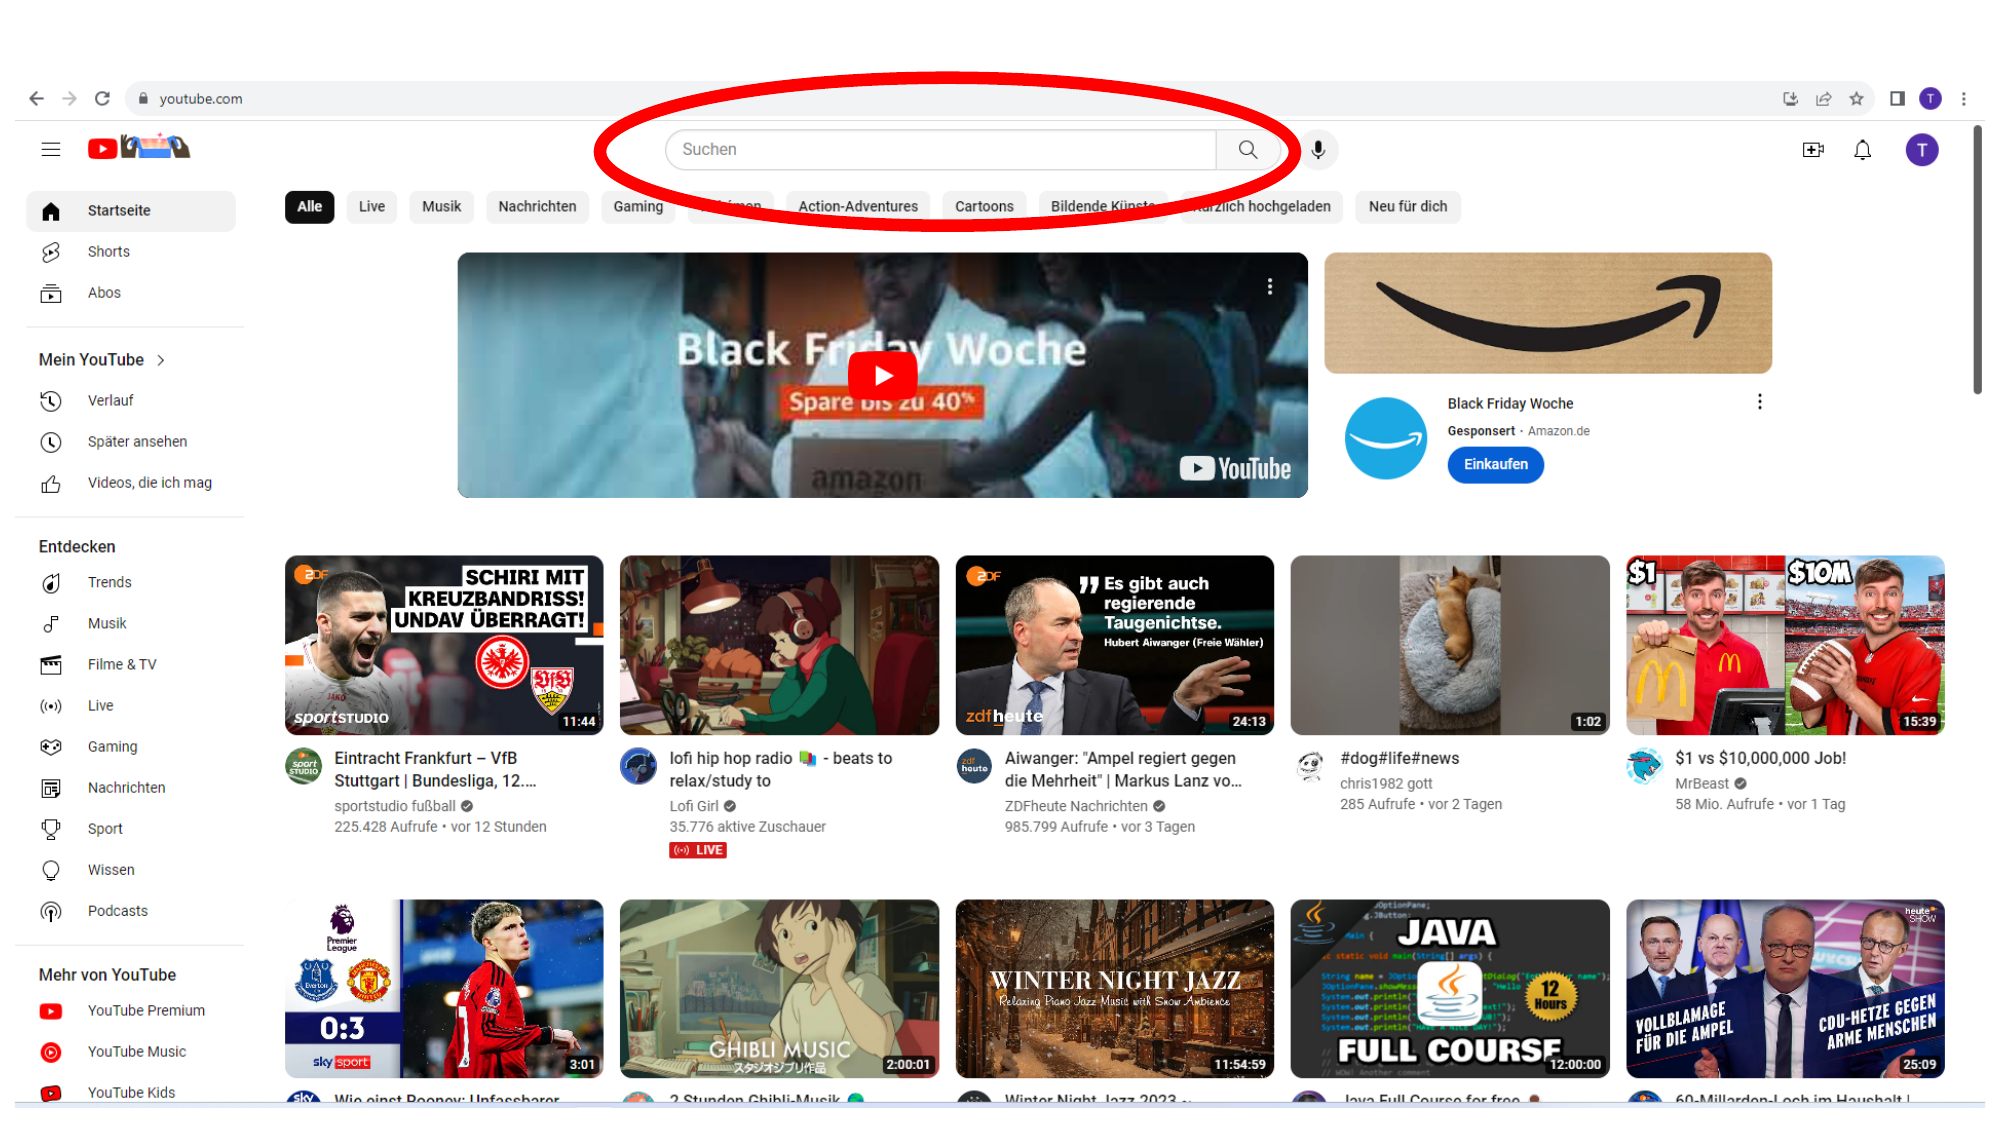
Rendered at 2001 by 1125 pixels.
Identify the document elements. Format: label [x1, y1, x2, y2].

list [14, 77, 1986, 1108]
